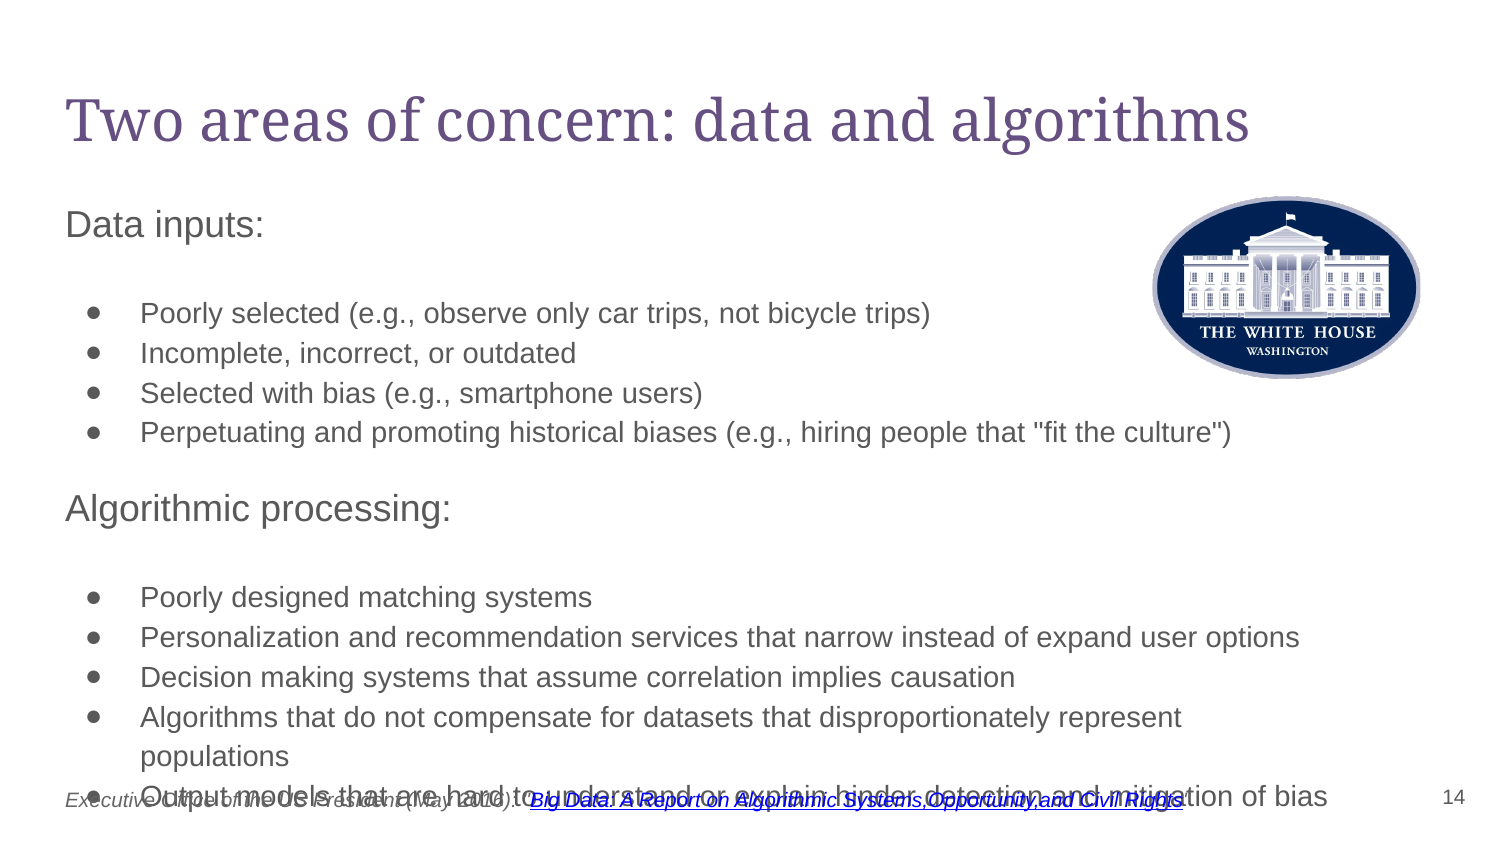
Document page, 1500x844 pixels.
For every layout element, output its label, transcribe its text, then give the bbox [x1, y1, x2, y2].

text_box Executive Office of the US President (May 2016): "Big Data: A Report on Algorithmic Systems,Opportunity,and Civil Rights" [63, 787, 1203, 810]
text_box Data inputs: Poorly selected (e.g., observe only car trips, not bicycle trips) Incomplete, incorrect, or outdated Selected with bias (e.g., smartphone users) Perpetuating and promoting historical biases (e.g., hiring people that "fit the culture") Algorithmic processing: Poorly designed matching systems Personalization and recommendation services that narrow instead of expand user options Decision making systems that assume correlation implies causation Algorithms that do not compensate for datasets that disproportionately represent populations Output models that are hard to understand or explain hinder detection and mitigation of bias [63, 199, 1336, 695]
text_box [1152, 196, 1421, 379]
title Two areas of concern: data and algorithms [63, 82, 1437, 163]
slide_number ‹#› [1426, 783, 1468, 806]
